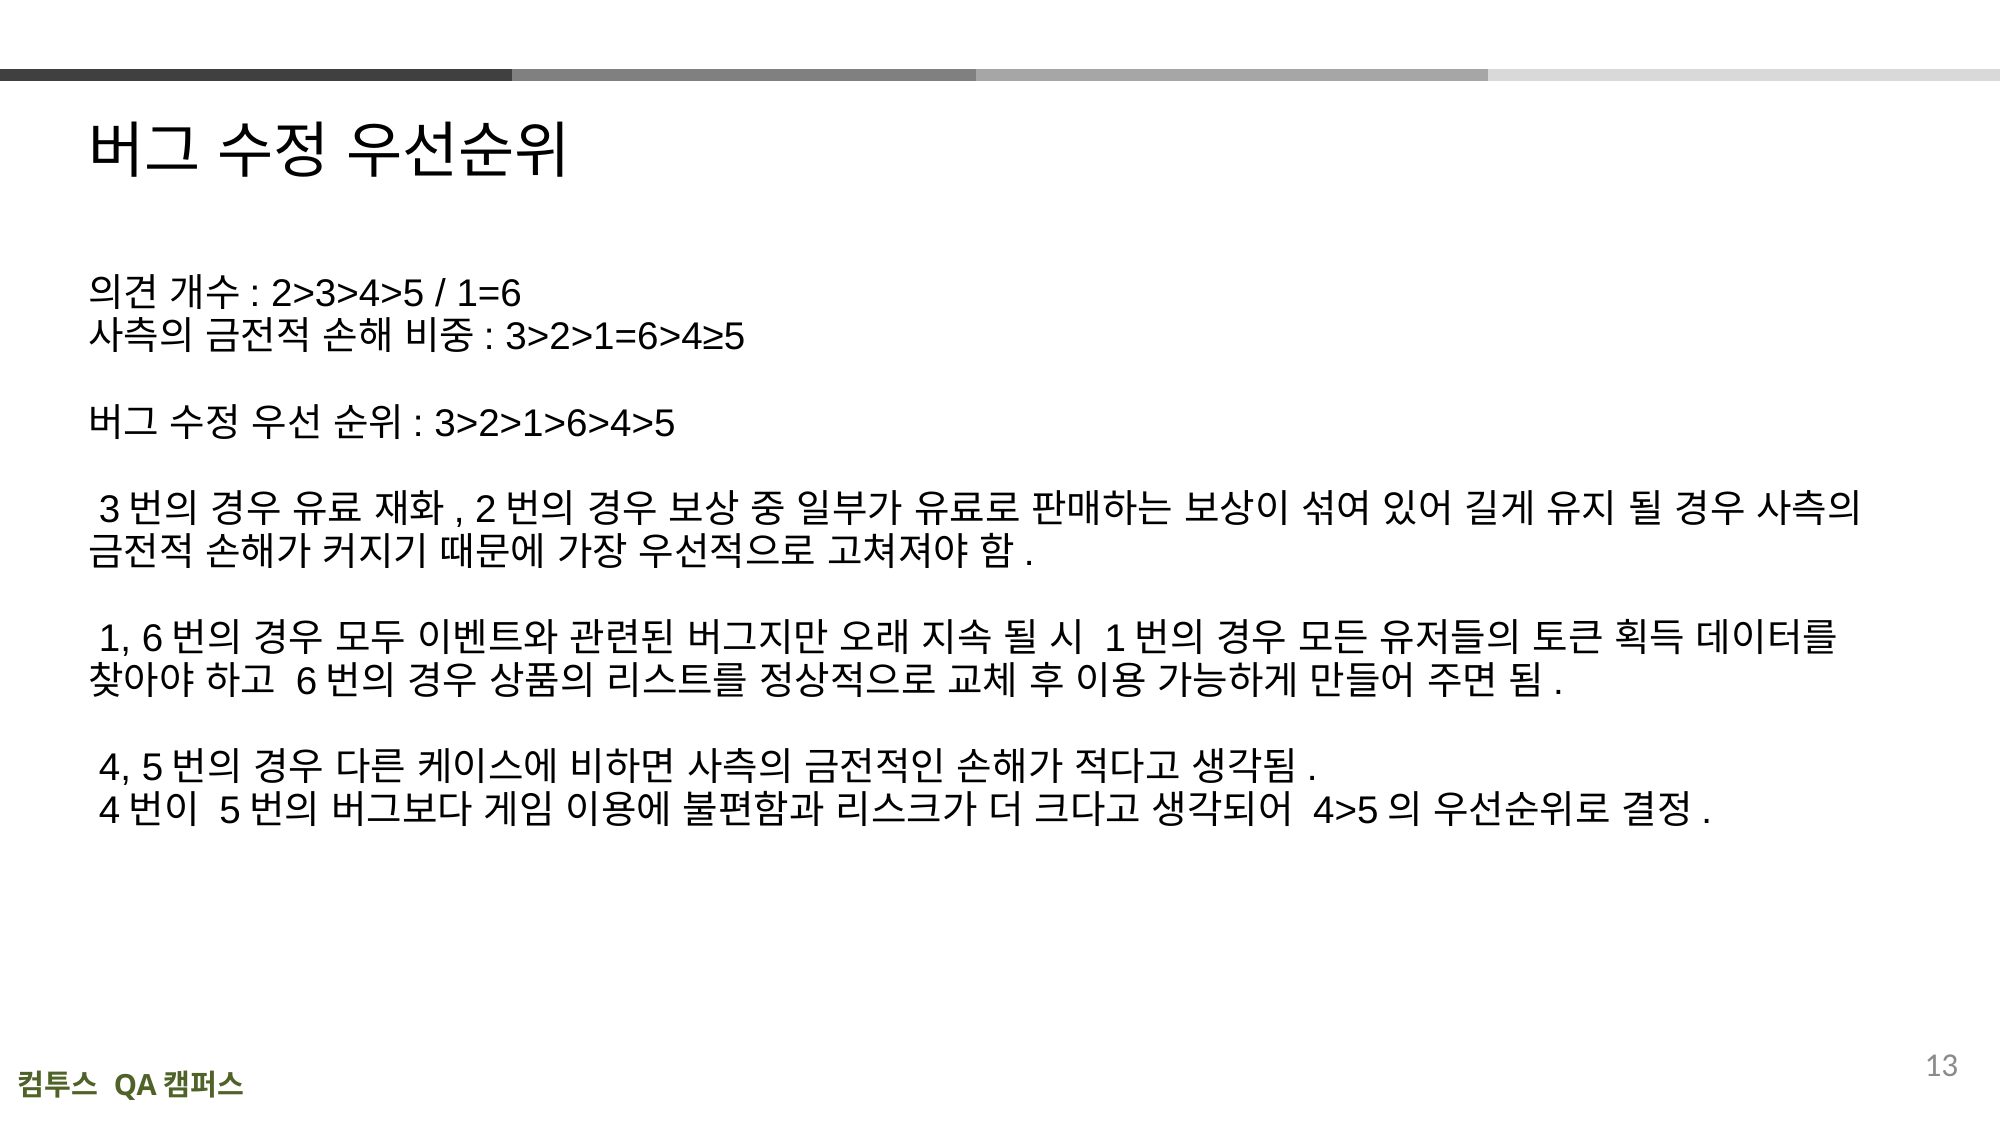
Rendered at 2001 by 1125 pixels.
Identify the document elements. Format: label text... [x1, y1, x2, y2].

title 버그 수정 우선순위 [68, 97, 1932, 223]
list 의견 개수: 2>3>4>5 / 1=6 사측의 금전적 손해 비중: 3>2>1=6>4≥5 버그 수정 우선 순위: 3>2>1>6>4>5 3번의 경우 유료 재화, 2번의 경우 보상 중 일부가 유료로 판매하는 보상이 섞여 있어 길게 유지 될 경우 사측의 금전적 손해가 커지기 때문에 가장 우선적으로 고쳐져야 함. 1, 6번의 경우 모두 이벤트와 관련된 버그지만 오래 지속 될 시 1번의 경우 모든 유저들의 토큰 획득 데이터를 찾아야 하고 6번의 경우 상품의 리스트를 정상적으로 교체 후 이용 가능하게 만들어 주면 됨. 4, 5번의 경우 다른 케이스에 비하면 사측의 금전적인 손해가 적다고 생각됨. 4번이 5번의 버그보다 게임 이용에 불편함과 리스크가 더 크다고 생각되어 4>5의 우선순위로 결정. [68, 252, 1932, 1000]
slide_number 13 [1853, 1019, 1974, 1106]
